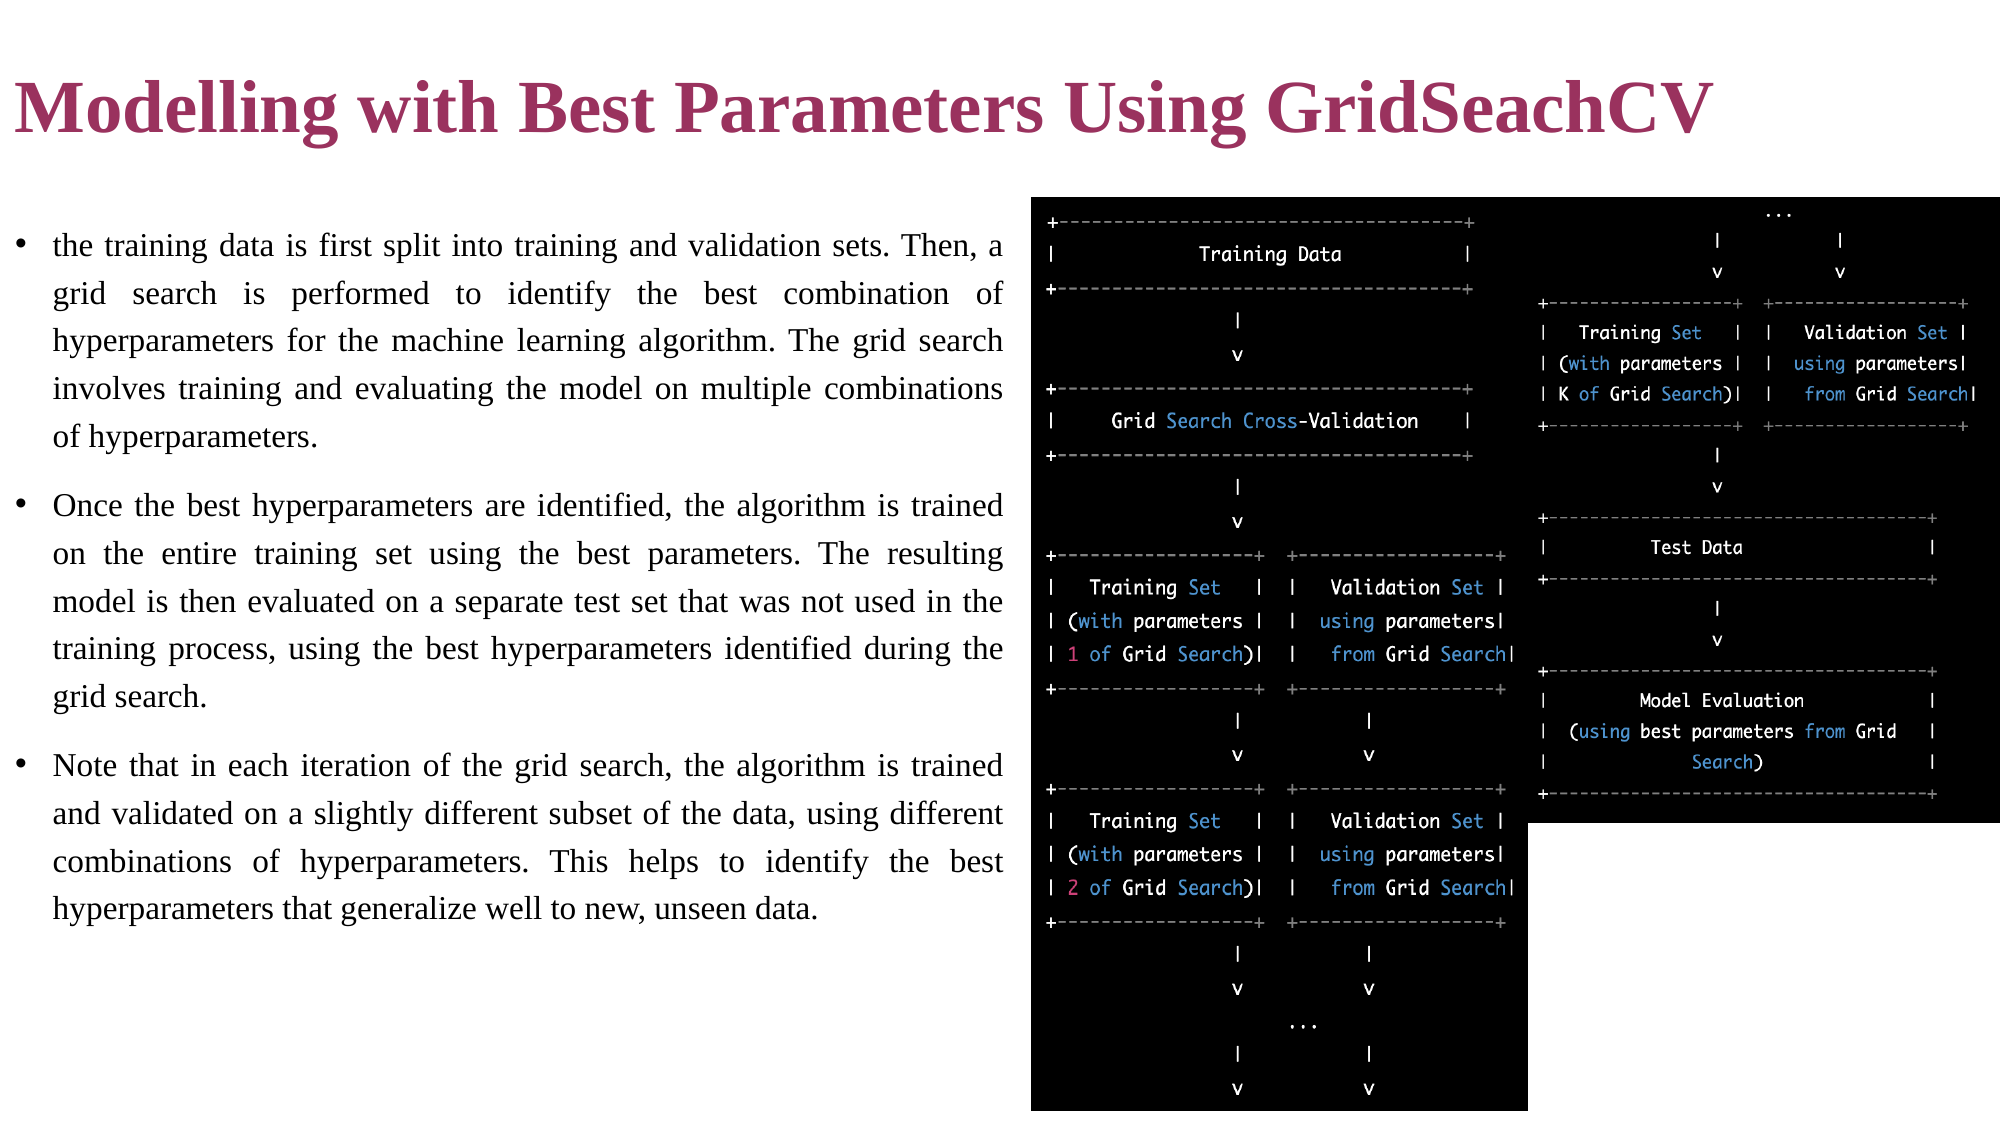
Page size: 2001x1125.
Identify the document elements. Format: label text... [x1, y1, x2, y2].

picture [1031, 197, 2000, 1111]
list the training data is first split into training and validation sets. Then, a grid search is performed to identify the best combination of hyperparameters for the machine learning algorithm. The grid search involves training and evaluating the model on multiple combinations of hyperparameters. Once the best hyperparameters are identified, the algorithm is trained on the entire training set using the best parameters. The resulting model is then evaluated on a separate test set that was not used in the training process, using the best hyperparameters identified during the grid search. Note that in each iteration of the grid search, the algorithm is trained and validated on a slightly different subset of the data, using different combinations of hyperparameters. This helps to identify the best hyperparameters that generalize well to new, unseen data. [0, 207, 1021, 1125]
title Modelling with Best Parameters Using GridSeachCV [0, 0, 1996, 157]
